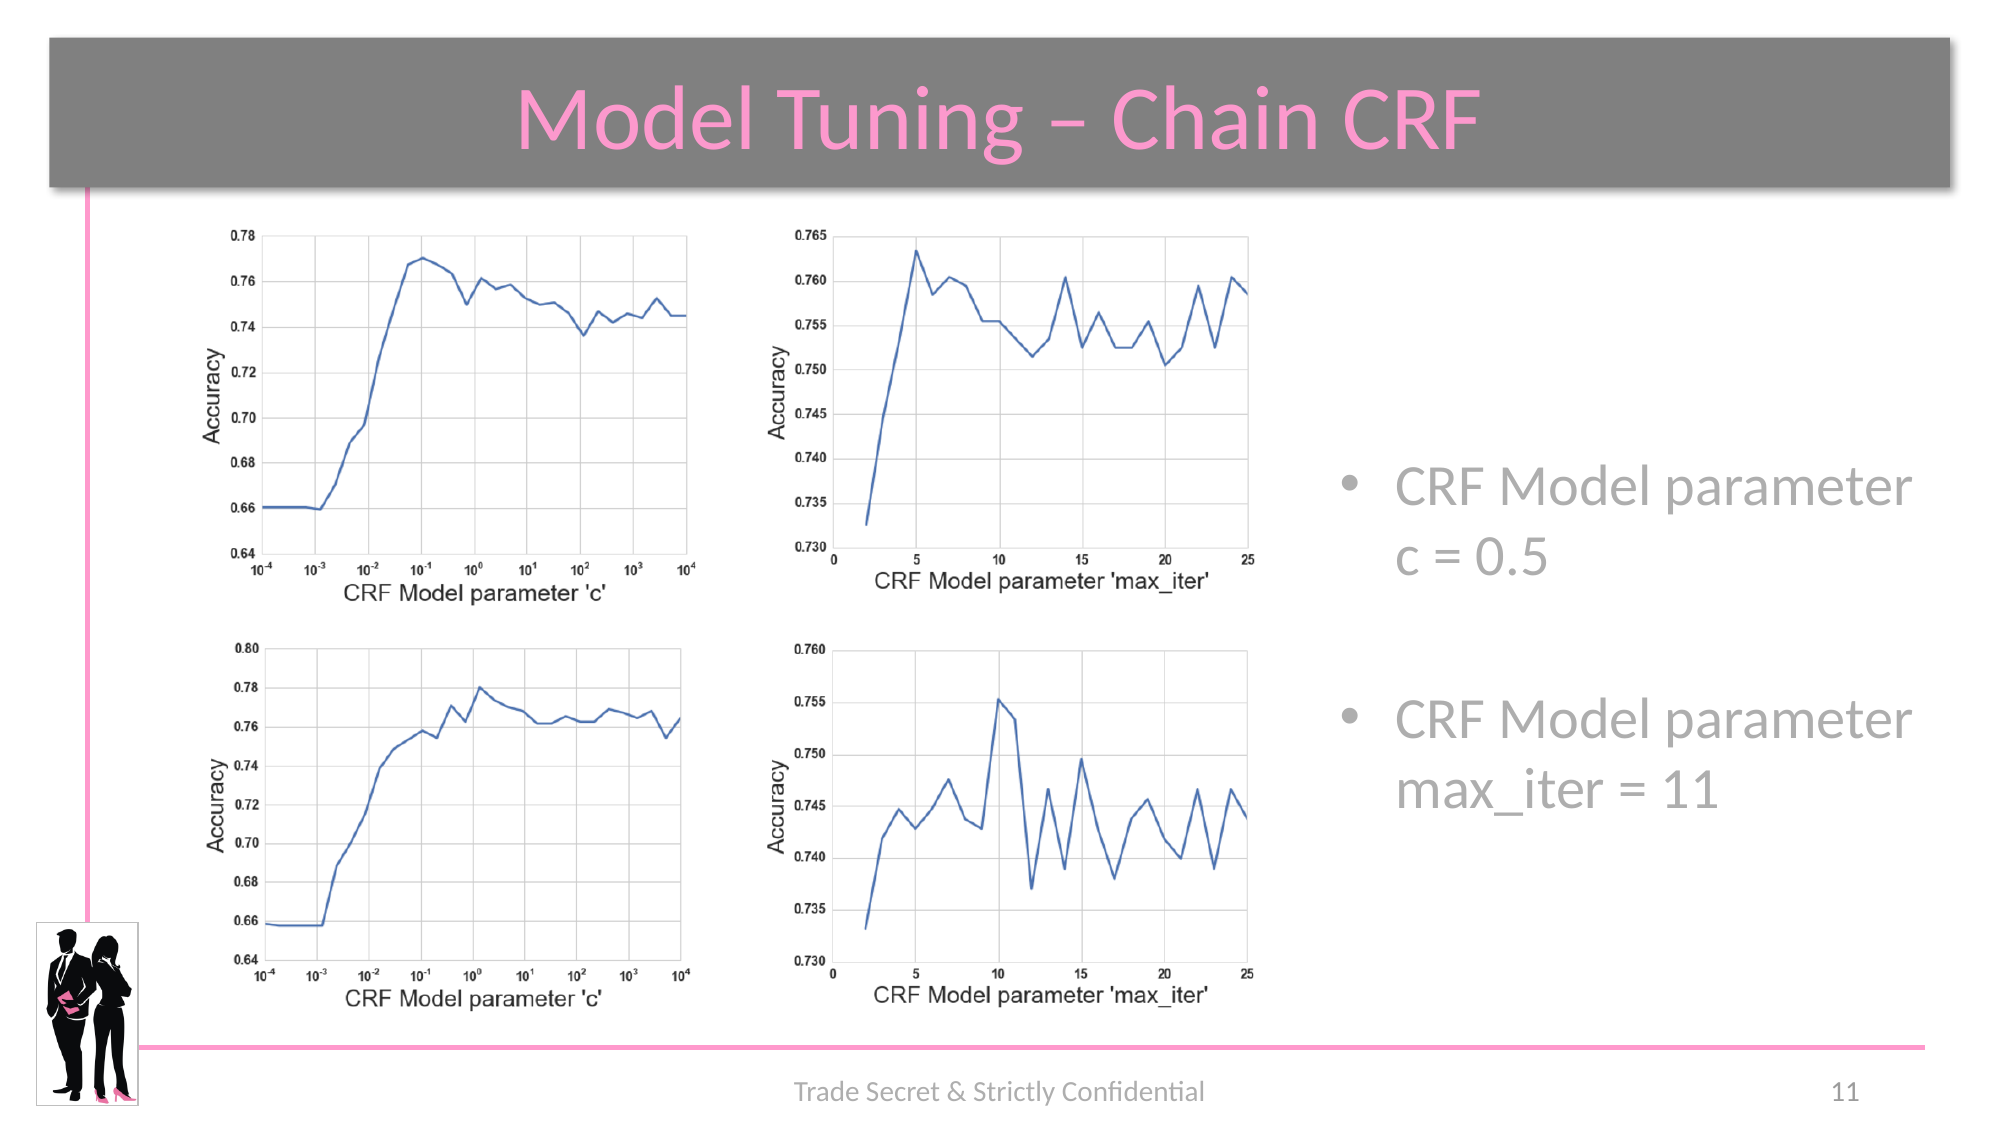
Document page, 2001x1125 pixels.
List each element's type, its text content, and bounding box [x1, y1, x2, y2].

picture [37, 923, 137, 1105]
list CRF Model parameter c = 0.5 CRF Model parameter max_iter = 11 [1324, 262, 1938, 1005]
picture [200, 636, 701, 1018]
picture [200, 222, 701, 611]
picture [762, 222, 1263, 603]
picture [762, 637, 1264, 1018]
title Model Tuning – Chain CRF [49, 37, 1950, 188]
